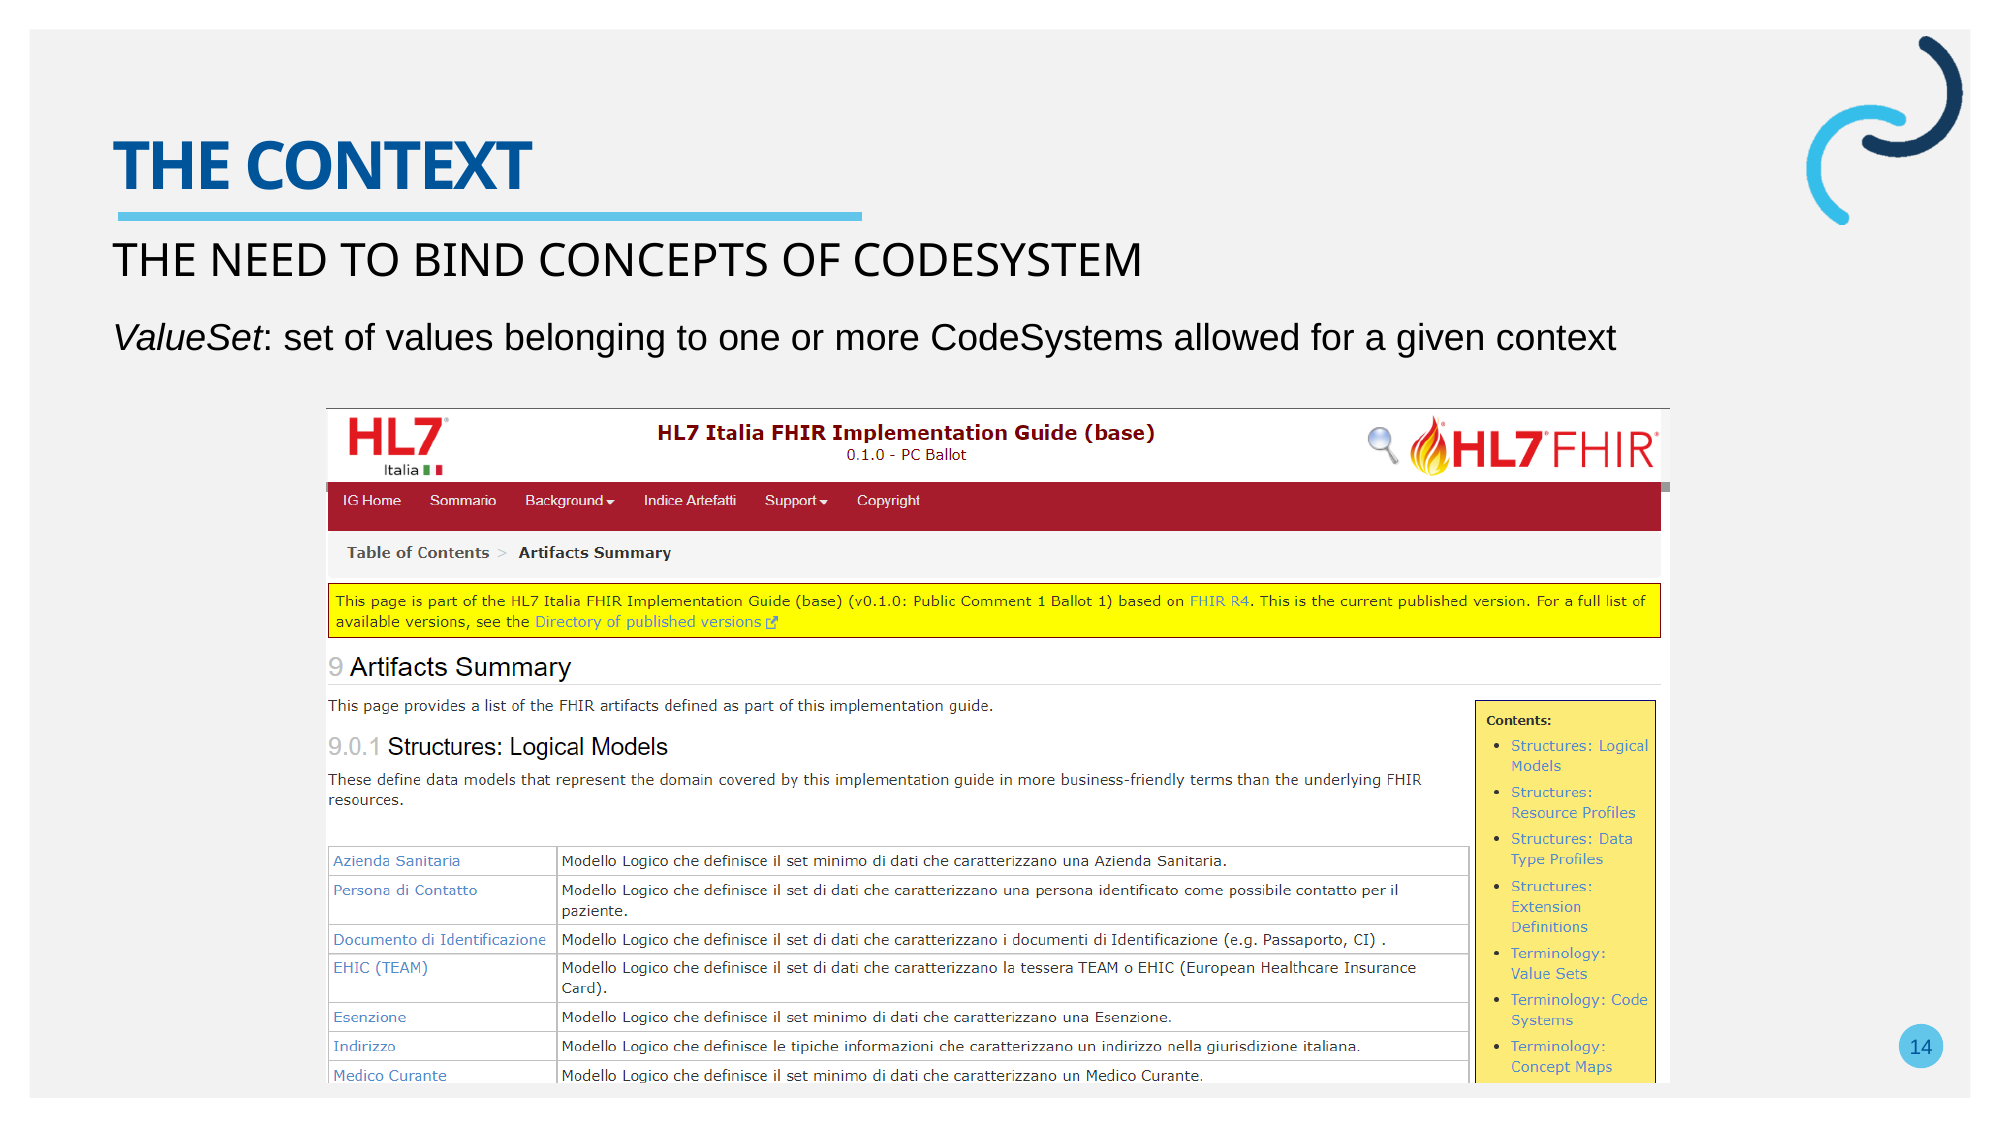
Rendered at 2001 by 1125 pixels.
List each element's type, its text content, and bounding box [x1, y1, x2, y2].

picture [1790, 36, 1995, 229]
title The context [112, 132, 1353, 194]
picture [326, 408, 1670, 1083]
slide_number 14 [1898, 1023, 1944, 1069]
list ValueSet: set of values ​​belonging to one or more CodeSystems allowed for a given context [112, 312, 1884, 1022]
list THE NEED TO bind concepts of codesystem [112, 230, 1531, 290]
